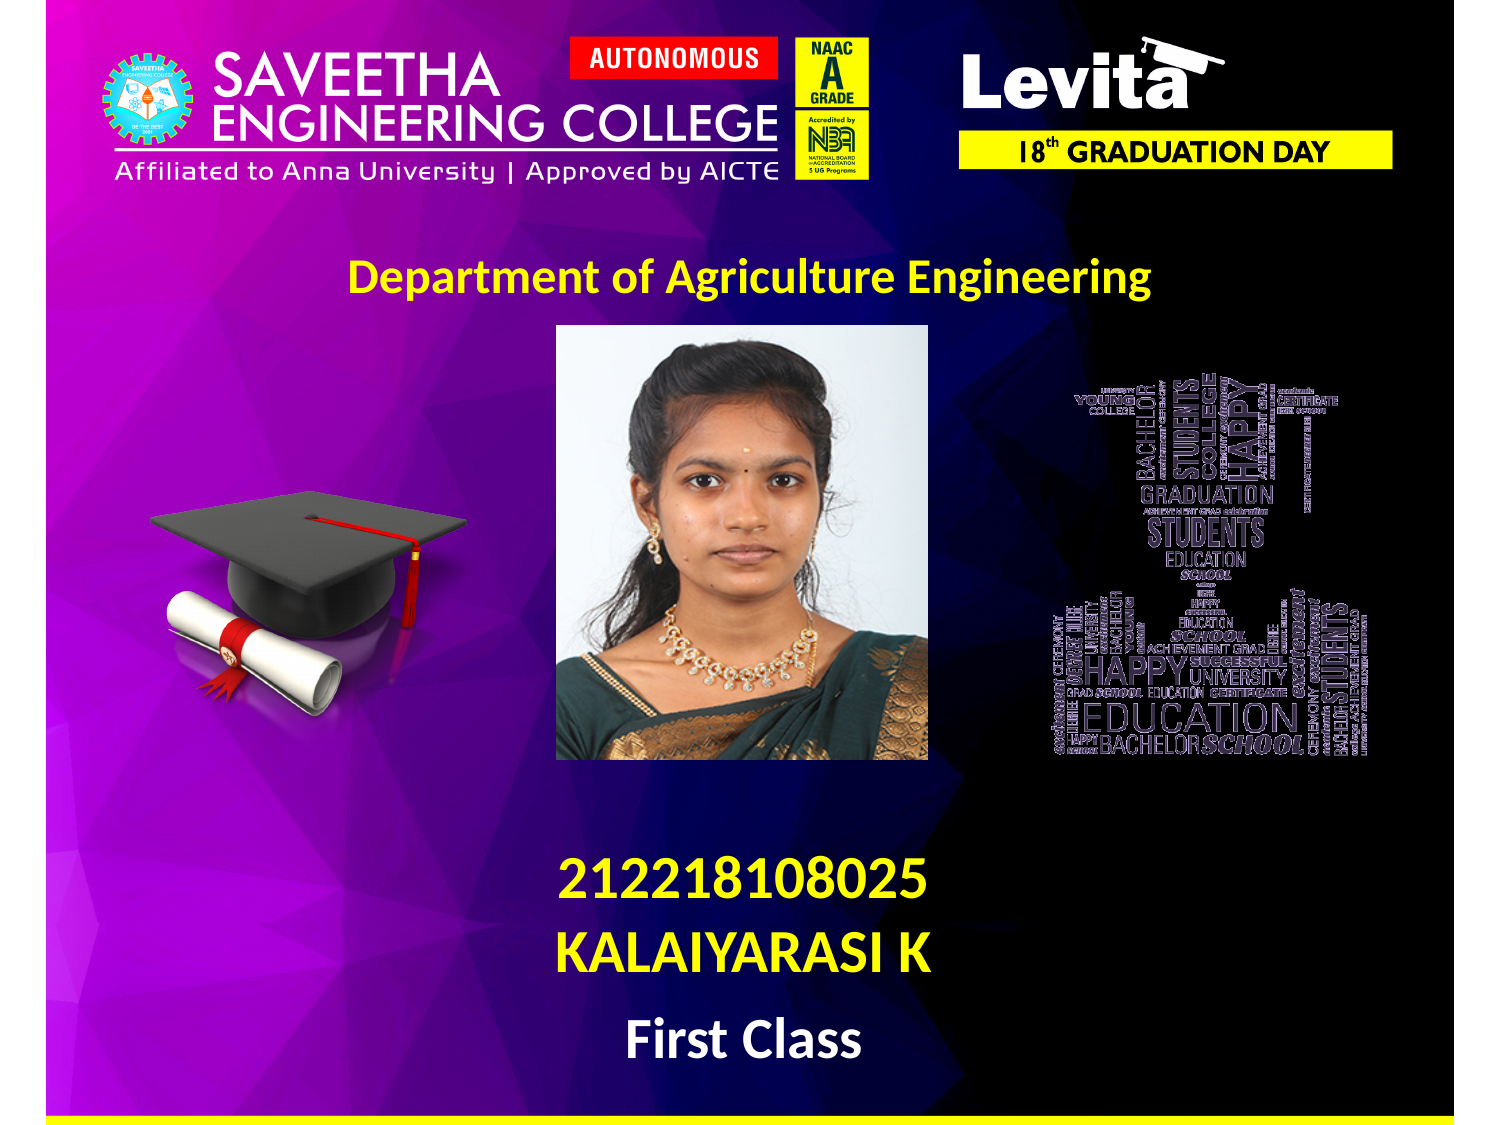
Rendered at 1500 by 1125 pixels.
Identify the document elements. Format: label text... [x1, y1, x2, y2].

list First Class [294, 992, 1194, 1125]
picture [46, 0, 1454, 1125]
title 212218108025 KALAIYARASI K [294, 829, 1194, 992]
